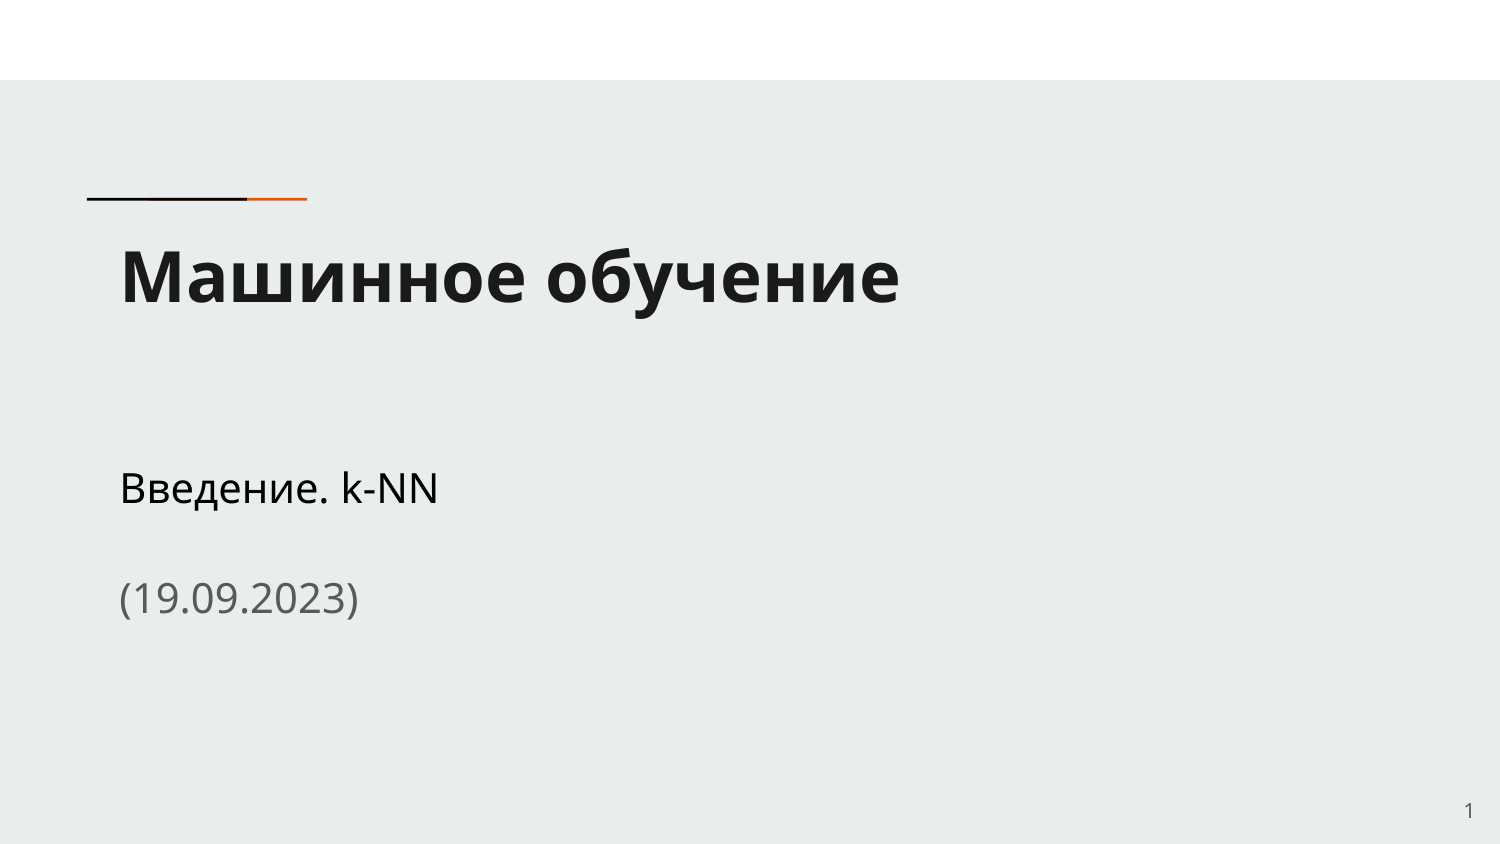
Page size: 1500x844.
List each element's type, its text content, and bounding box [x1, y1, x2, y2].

title Машинное обучение [119, 216, 1381, 446]
subtitle Введение. k-NN (19.09.2023) [119, 446, 1381, 536]
slide_number <number> [1400, 779, 1491, 844]
